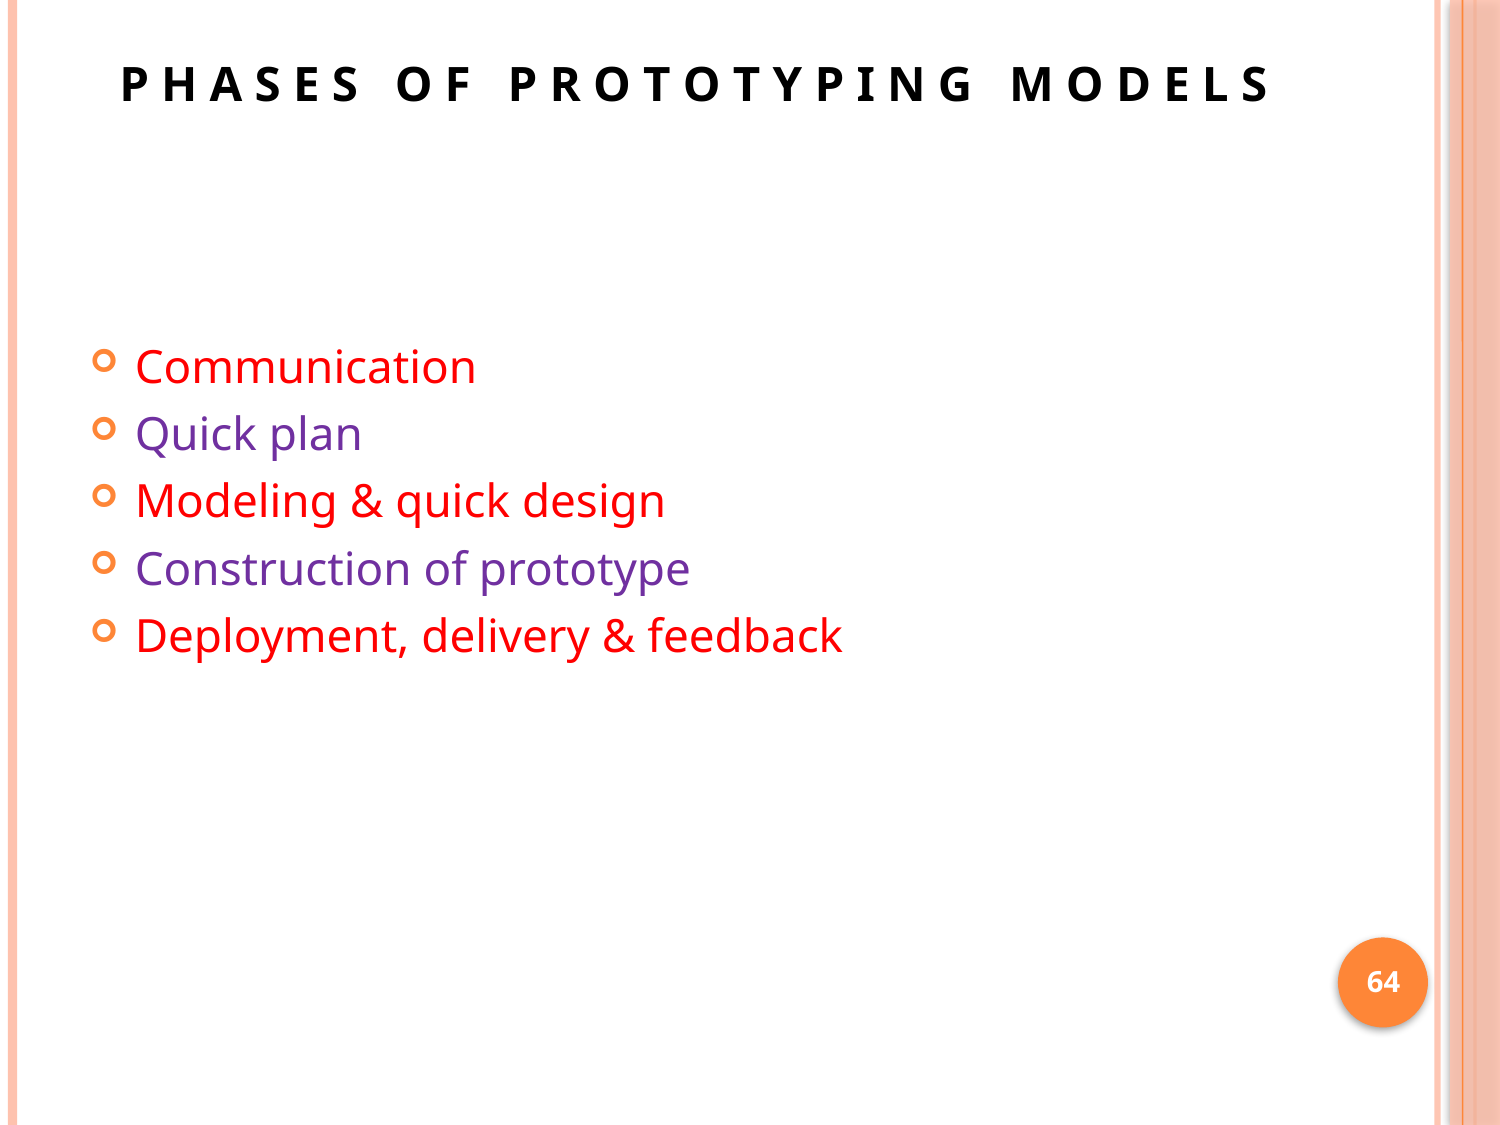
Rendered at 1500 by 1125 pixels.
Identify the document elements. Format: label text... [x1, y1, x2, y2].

slide_number 64 [1333, 940, 1434, 1027]
list Communication Quick plan Modeling & quick design Construction of prototype Deployment, delivery & feedback [75, 262, 1300, 1062]
title P H A S E S O F P R O T O T Y P I N G M O D E L S [75, 45, 1325, 233]
